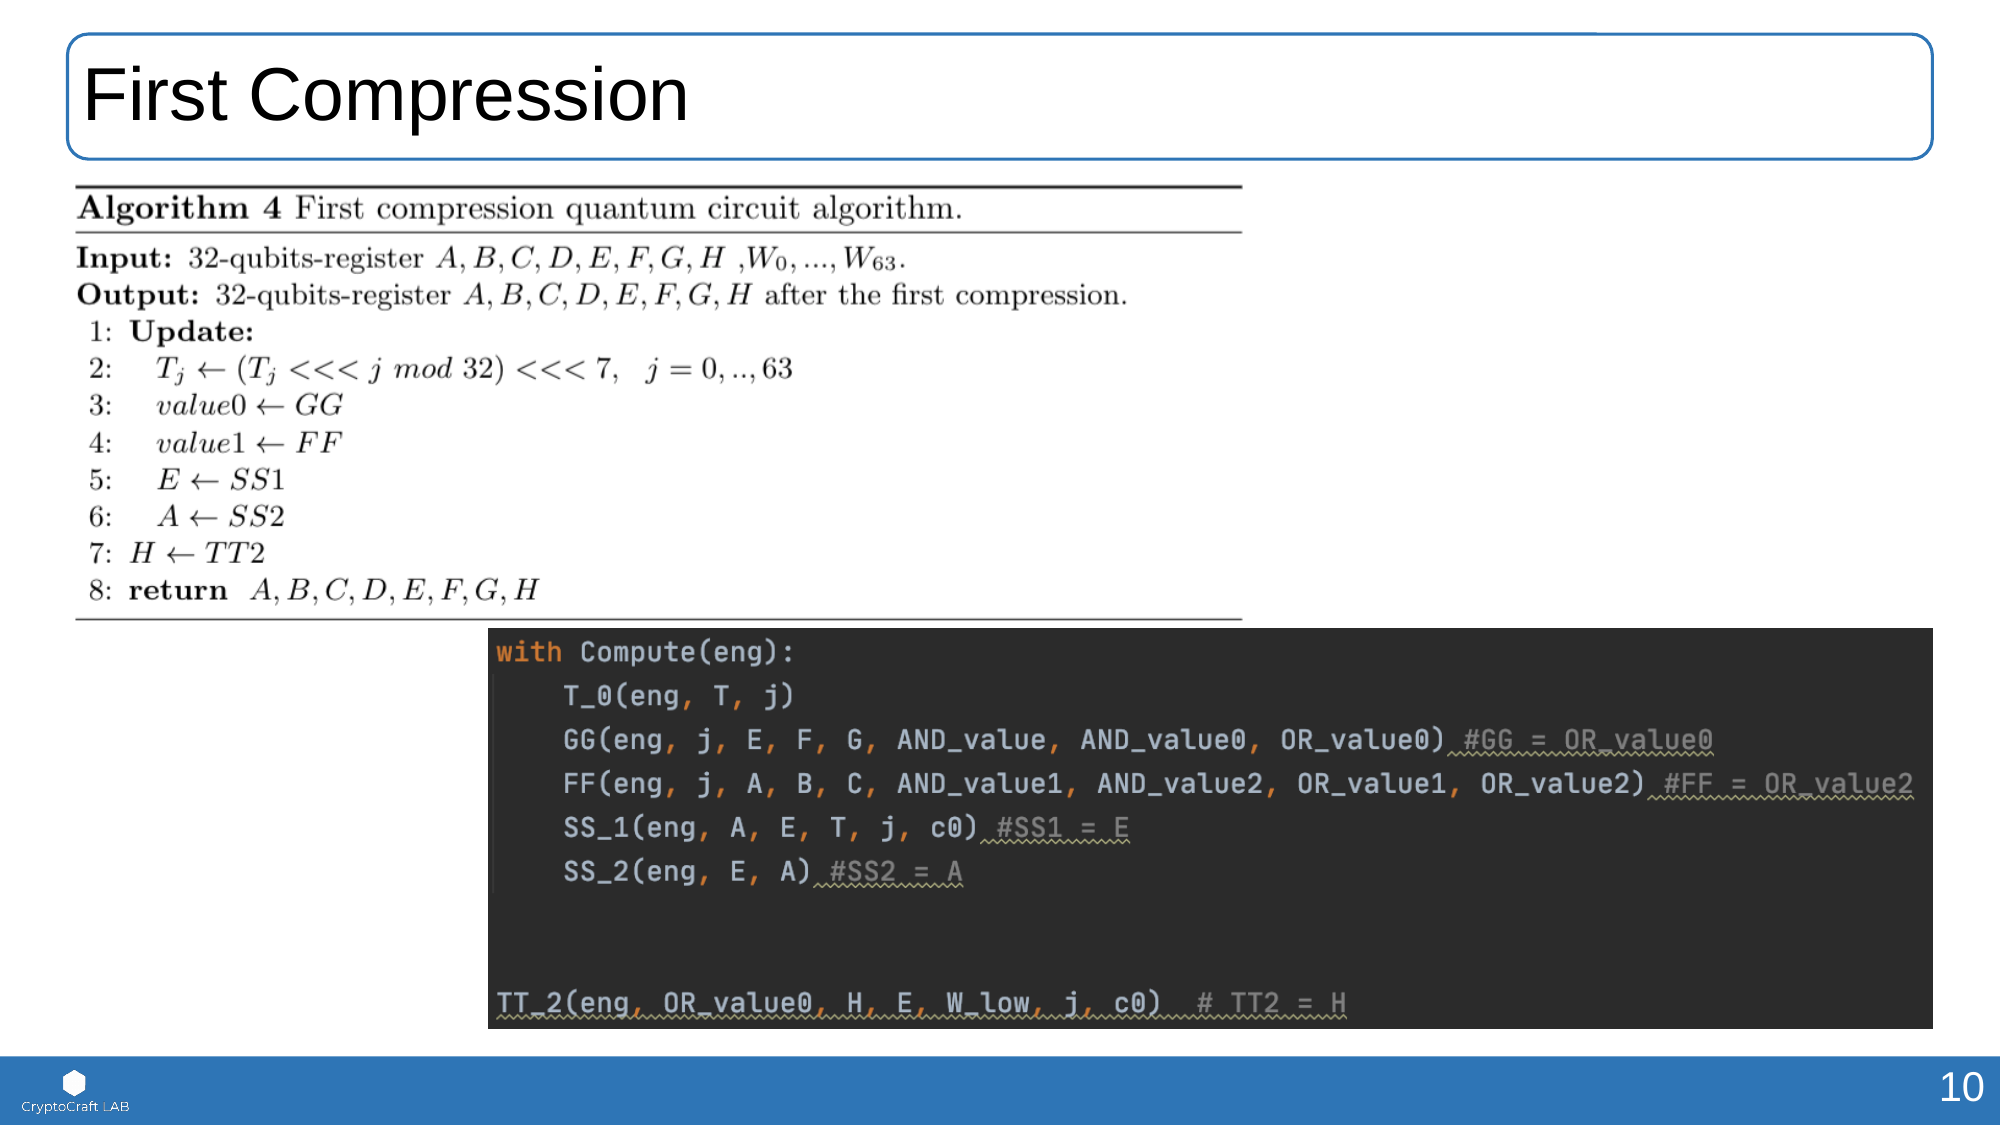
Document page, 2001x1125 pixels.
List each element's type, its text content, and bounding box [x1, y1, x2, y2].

title First Compression [67, 34, 1933, 160]
picture [67, 176, 1933, 1029]
picture [13, 1061, 138, 1123]
